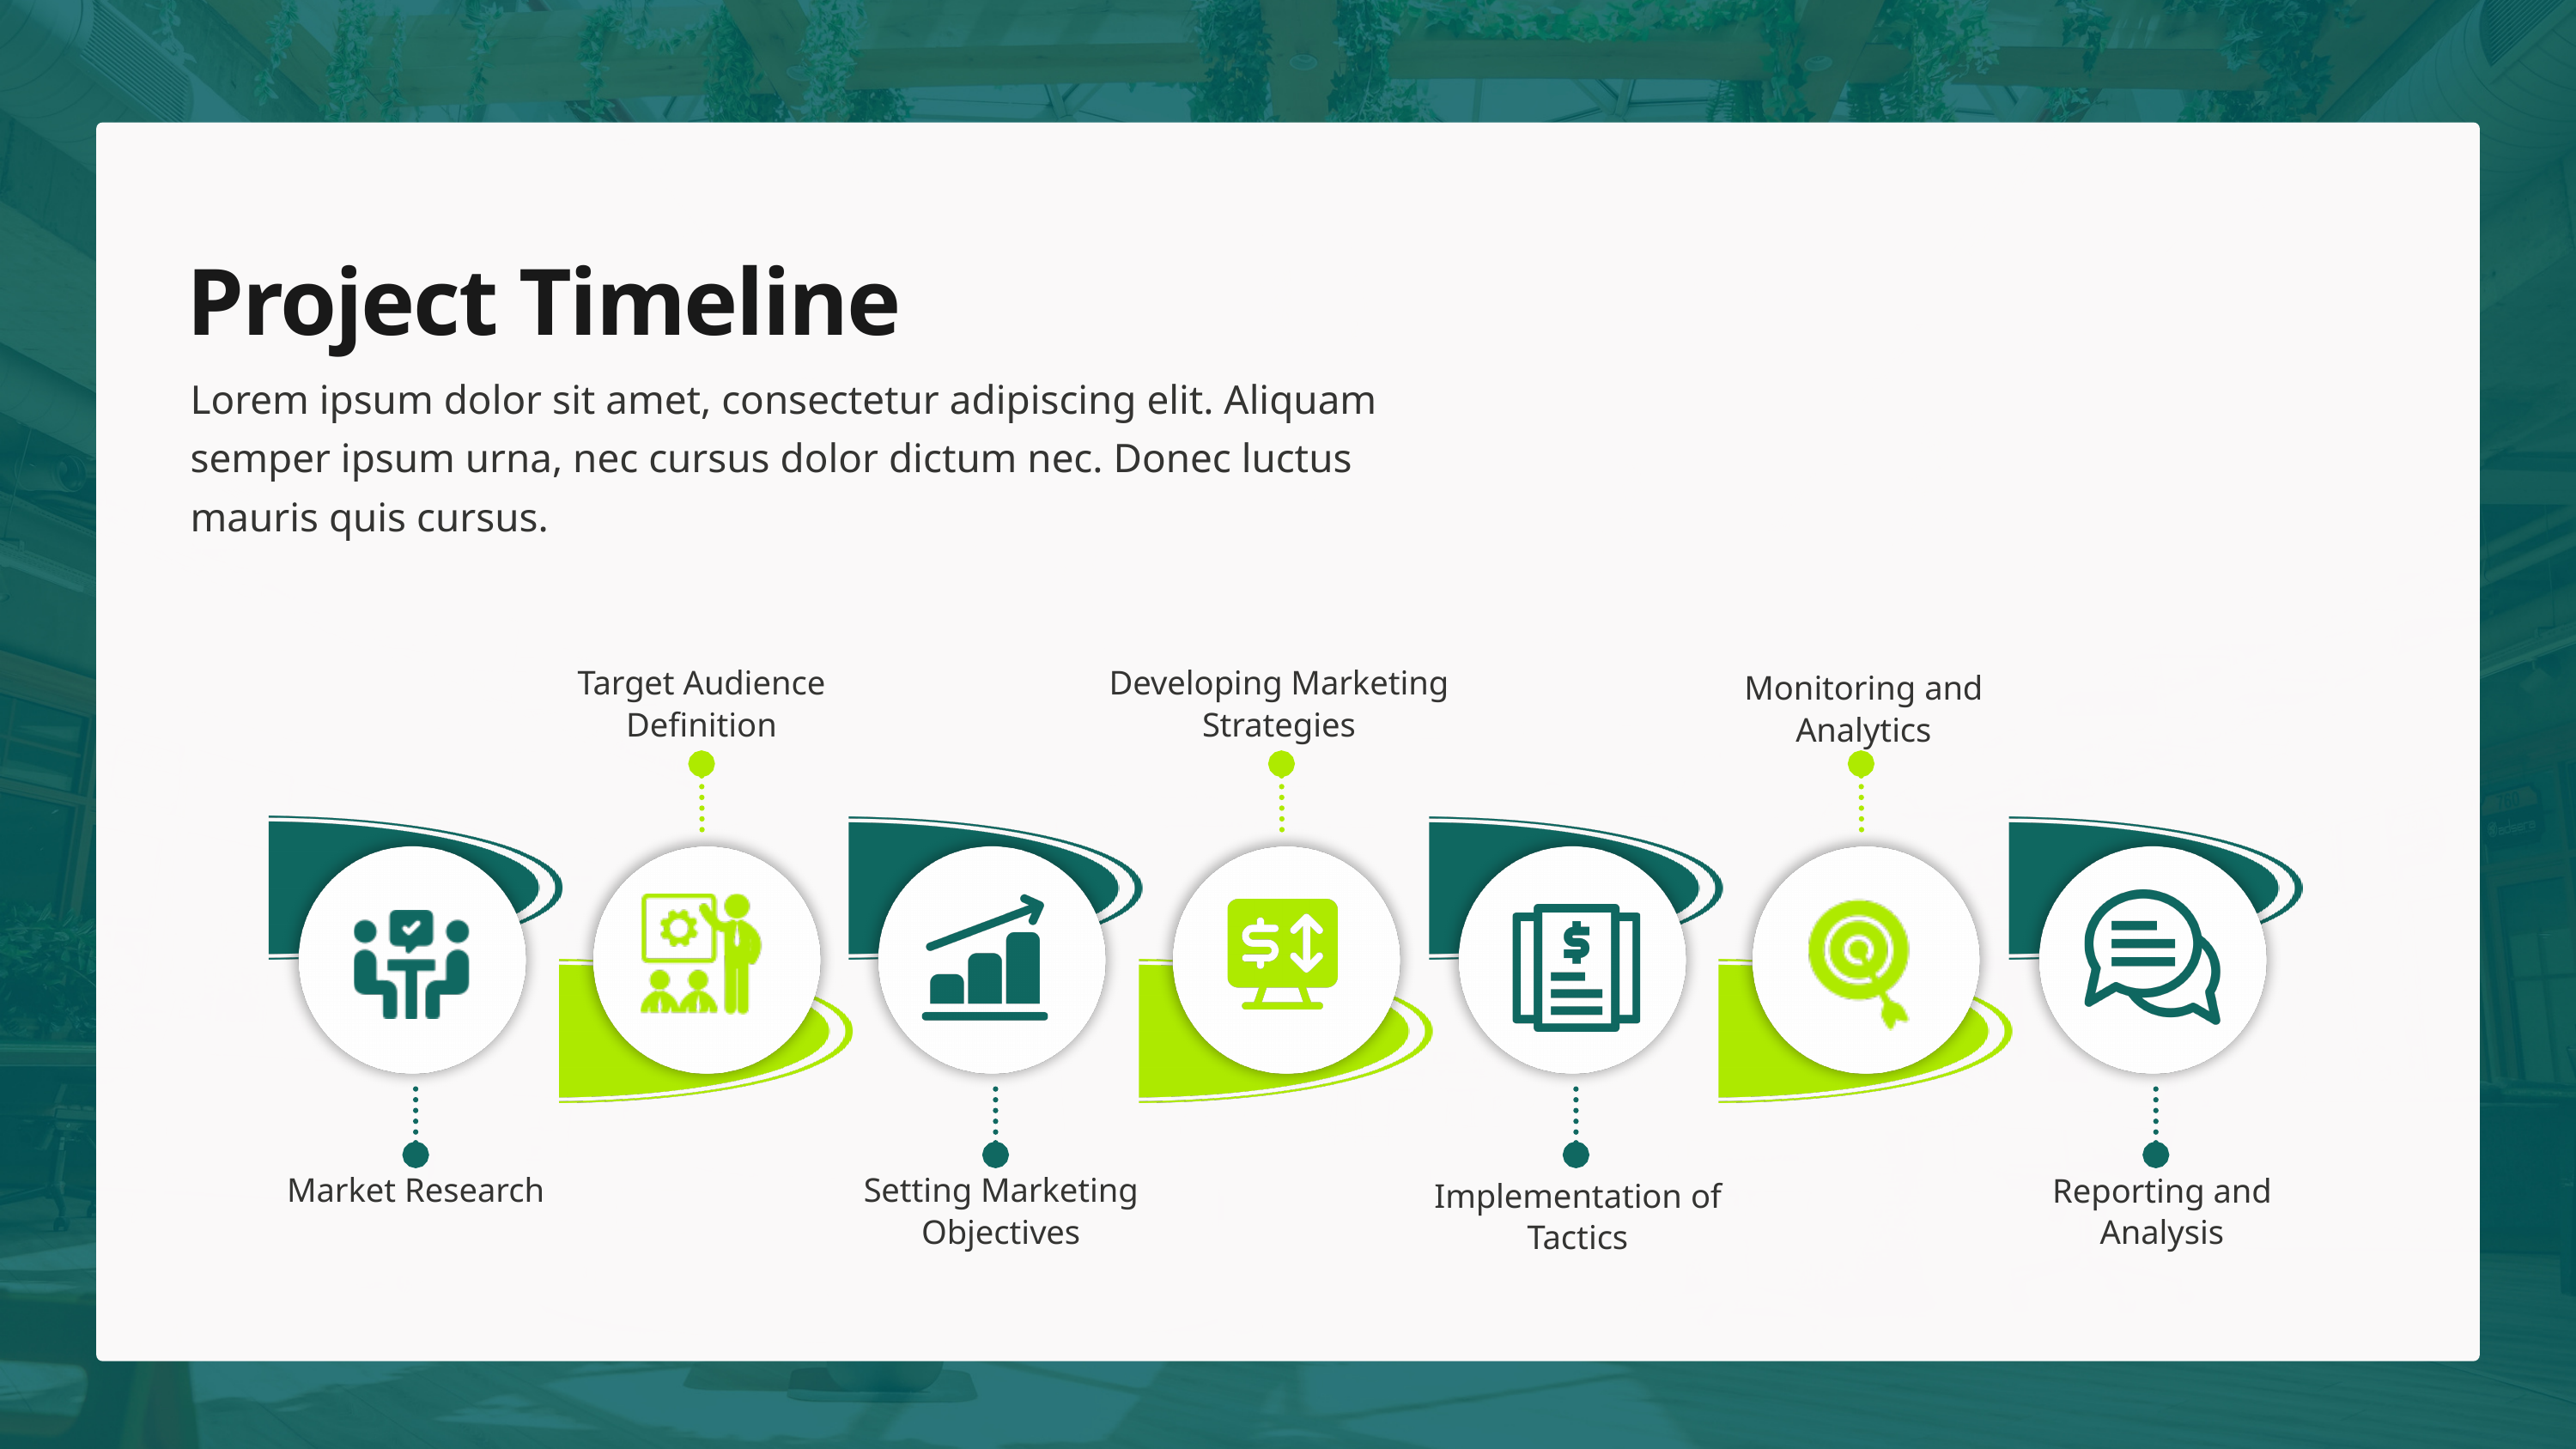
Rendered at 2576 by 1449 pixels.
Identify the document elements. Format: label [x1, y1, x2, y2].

text_box [95, 122, 2481, 1361]
text_box [0, 0, 2576, 1449]
